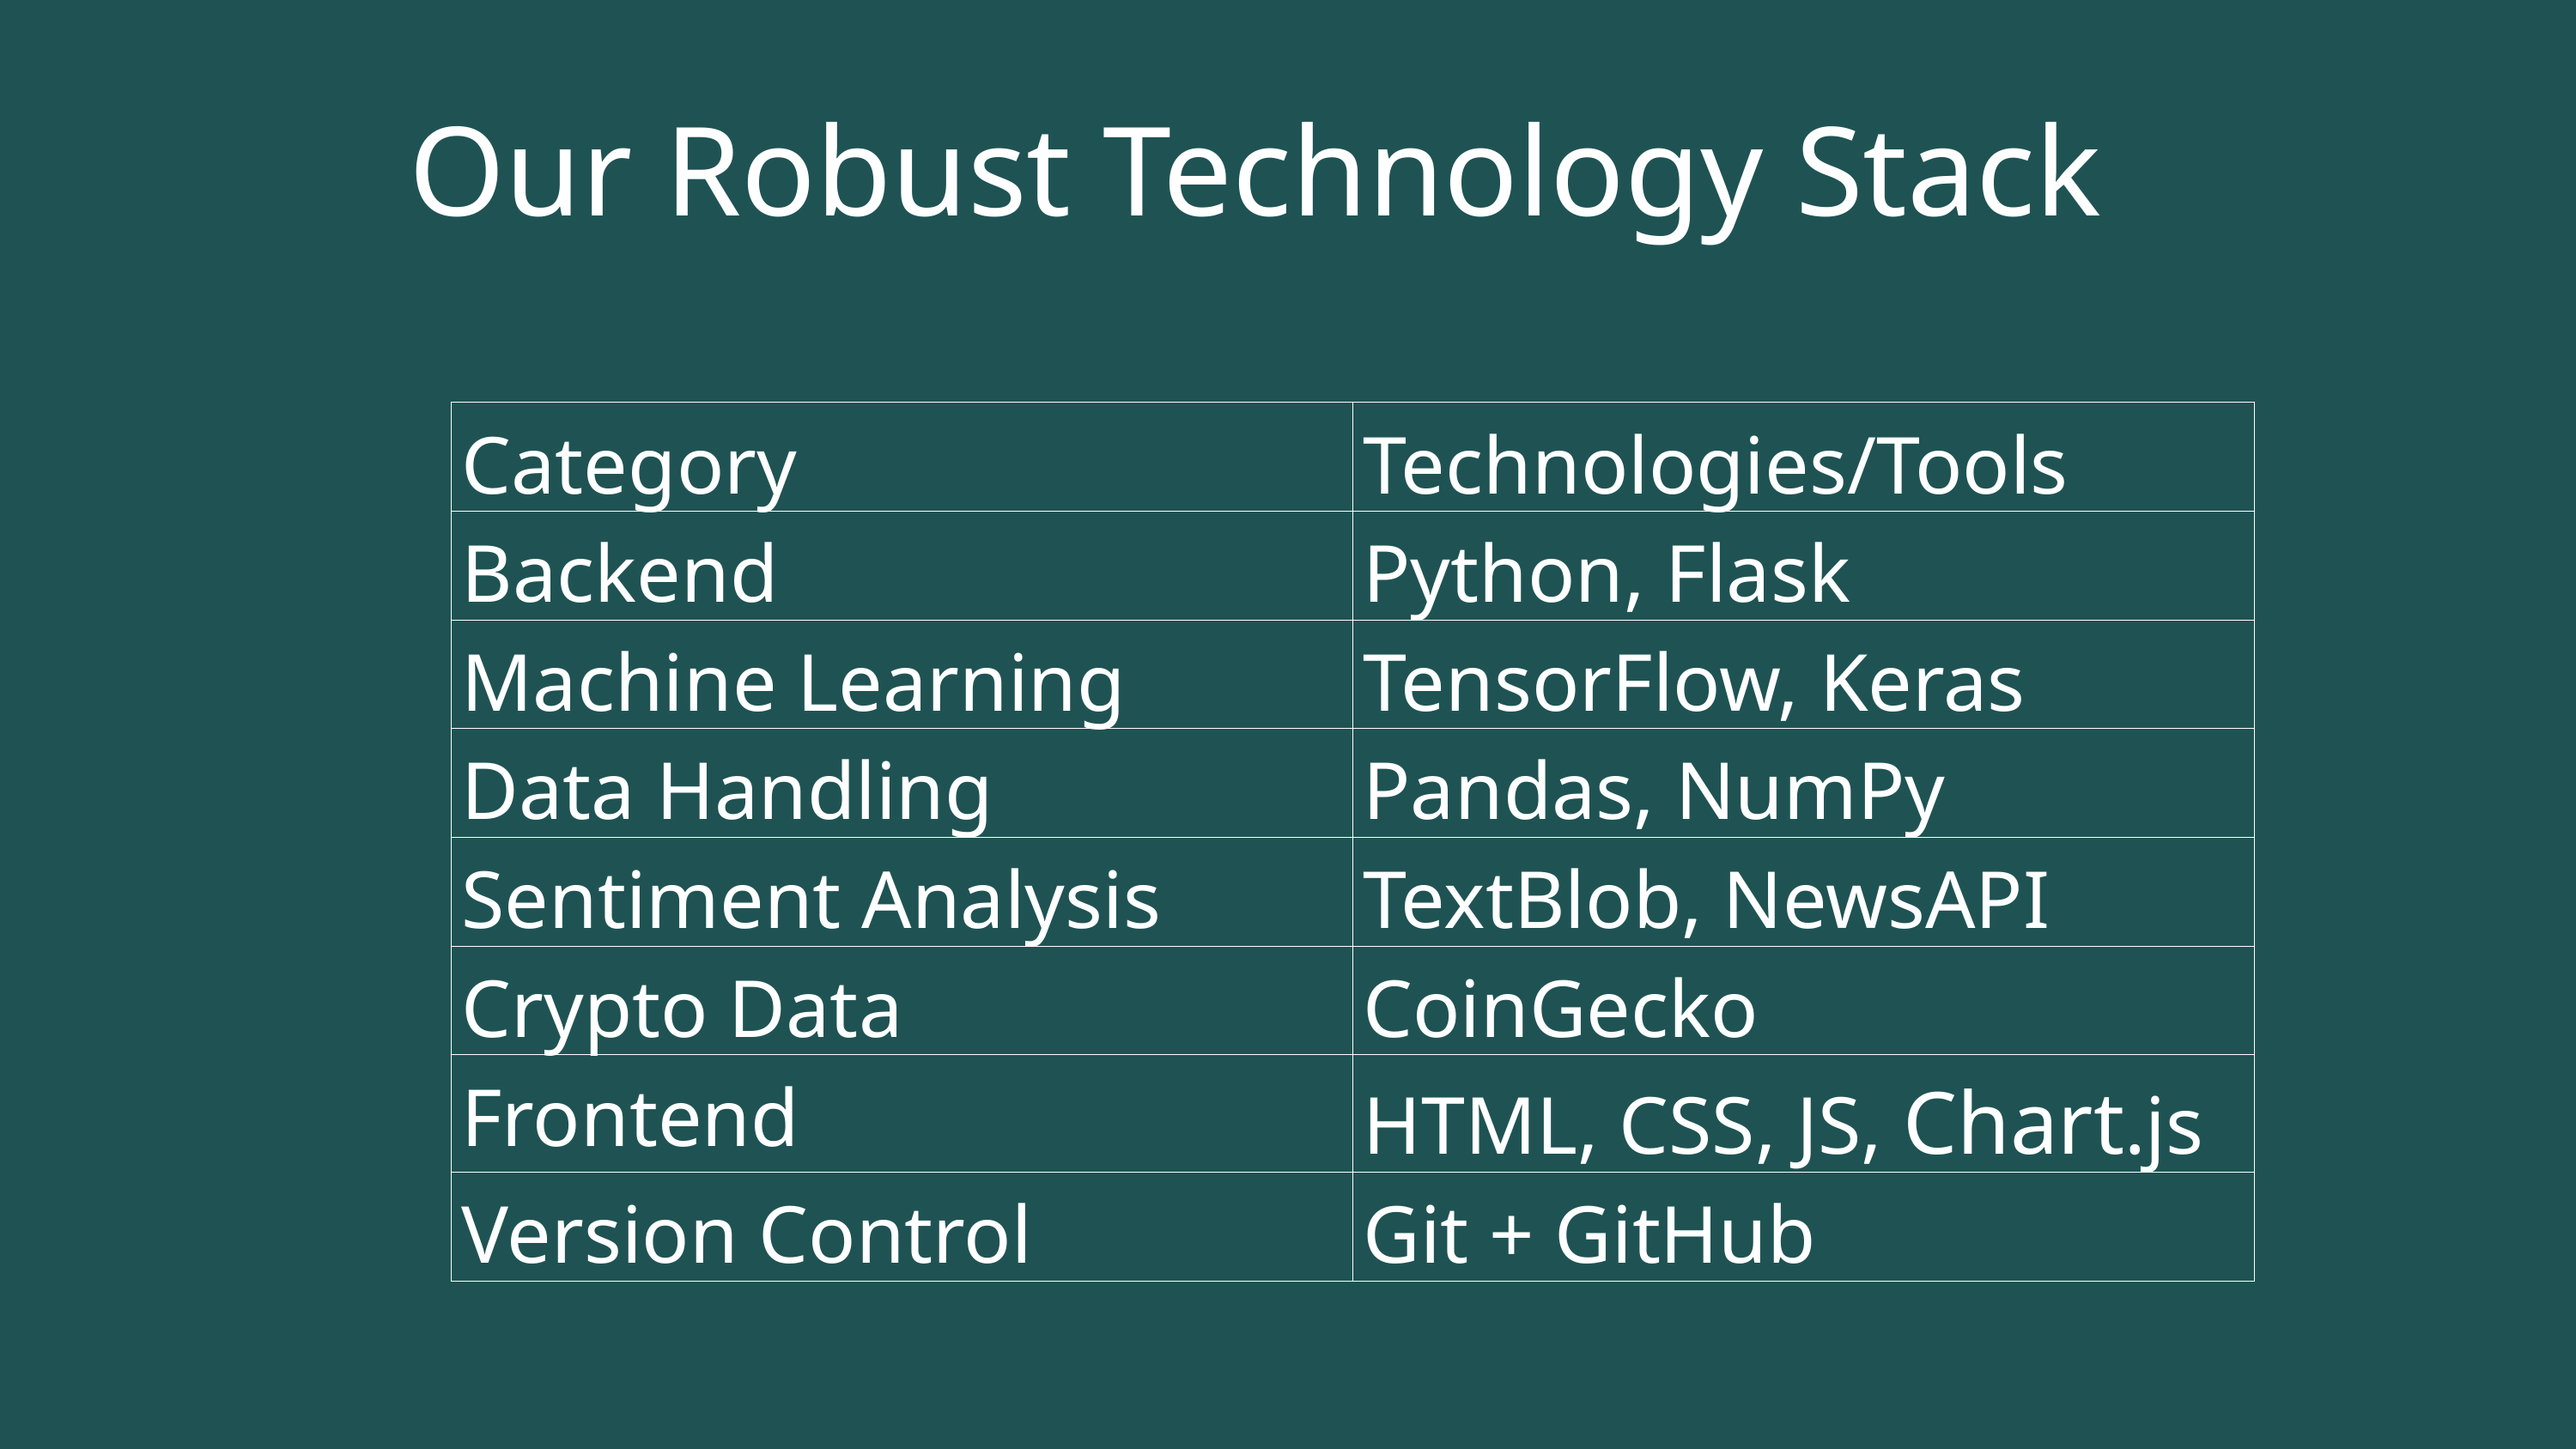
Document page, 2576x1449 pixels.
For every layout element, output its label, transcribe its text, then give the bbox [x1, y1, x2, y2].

table_cell Sentiment Analysis [452, 838, 1352, 946]
table_cell Git + GitHub [1353, 1173, 2254, 1281]
table_cell Crypto Data [452, 947, 1352, 1054]
table_cell Version Control [452, 1173, 1352, 1281]
table_cell Frontend [452, 1055, 1352, 1172]
table_cell Python, Flask [1353, 512, 2254, 620]
table_header Category [452, 403, 1352, 511]
table_cell CoinGecko [1353, 947, 2254, 1054]
table_cell TextBlob, NewsAPI [1353, 838, 2254, 946]
table_header Technologies/Tools [1353, 403, 2254, 511]
table_cell Backend [452, 512, 1352, 620]
table_cell Machine Learning [452, 621, 1352, 728]
table_cell HTML, CSS, JS, Chart.js [1353, 1055, 2254, 1172]
text_box Our Robust Technology Stack [185, 115, 2391, 240]
table_cell Pandas, NumPy [1353, 729, 2254, 837]
table_cell Data Handling [452, 729, 1352, 837]
table_cell TensorFlow, Keras [1353, 621, 2254, 728]
